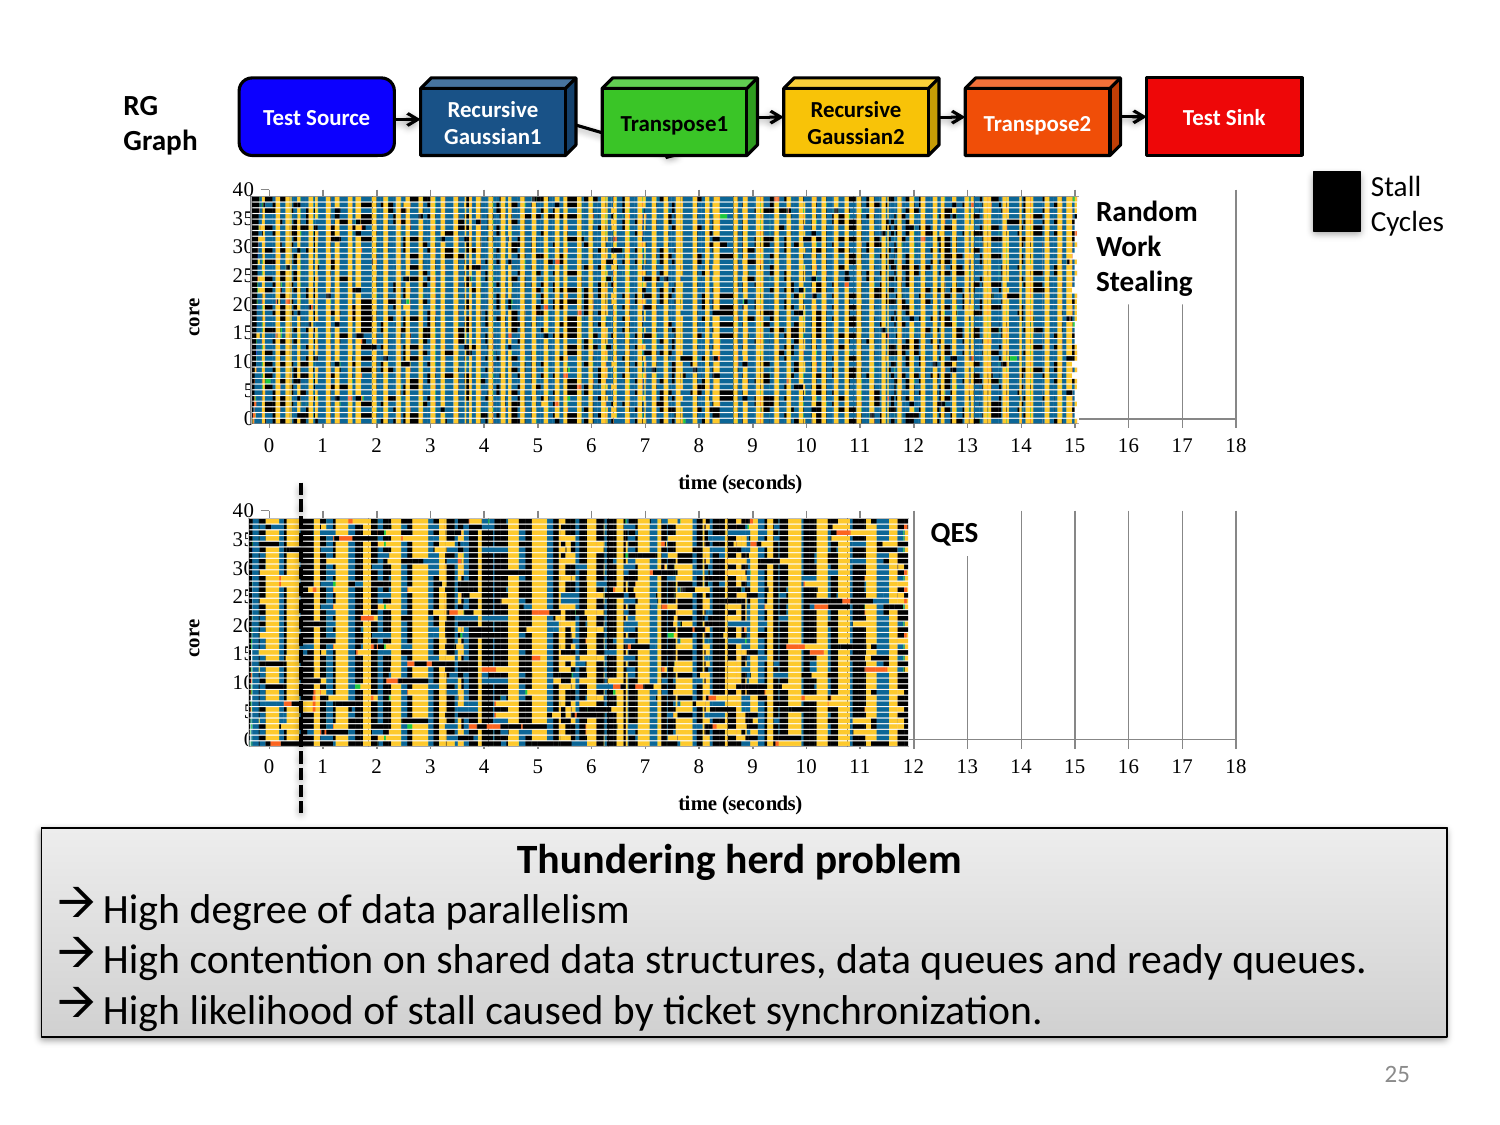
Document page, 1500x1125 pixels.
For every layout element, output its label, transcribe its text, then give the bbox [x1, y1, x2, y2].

slide_number 25 [1074, 1046, 1425, 1103]
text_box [238, 77, 1303, 156]
text_box RG Graph [108, 79, 213, 164]
chart [147, 170, 1270, 491]
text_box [147, 491, 1270, 847]
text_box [1313, 159, 1461, 247]
text_box Thundering herd problem High degree of data parallelism High contention on shared data structures, data queues and ready queues. High likelihood of stall caused by ticket synchronization. [41, 827, 1448, 1038]
picture [250, 196, 1079, 425]
